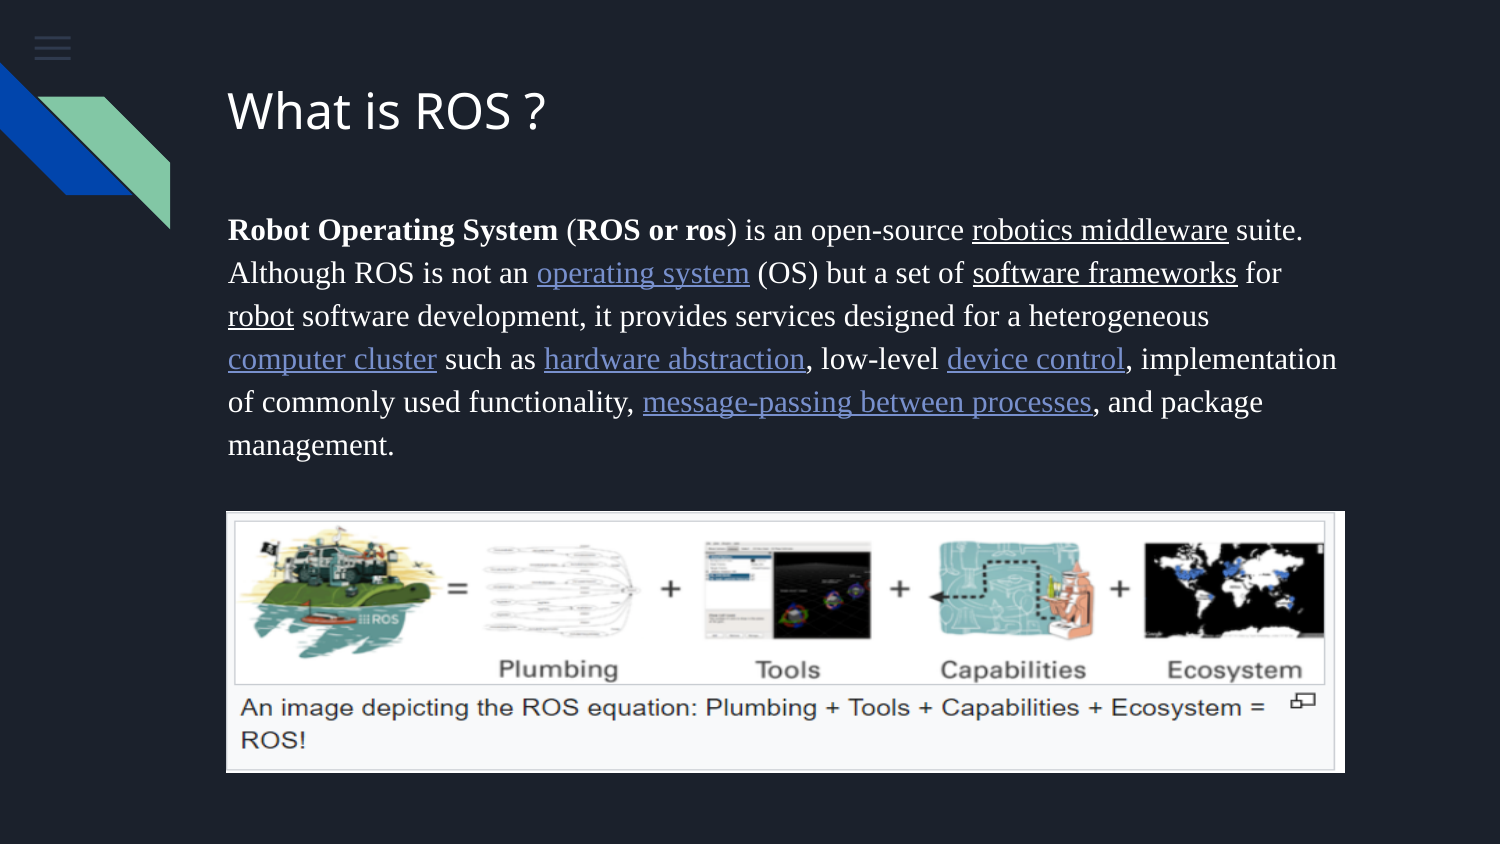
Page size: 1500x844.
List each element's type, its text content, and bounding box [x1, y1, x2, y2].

picture [225, 510, 1345, 774]
list Robot Operating System (ROS or ros) is an open-source robotics middleware suite. Although ROS is not an operating system (OS) but a set of software frameworks for robot software development, it provides services designed for a heterogeneous computer cluster such as hardware abstraction, low-level device control, implementation of commonly used functionality, message-passing between processes, and package management. [212, 188, 1368, 694]
title What is ROS ? [212, 64, 1368, 188]
